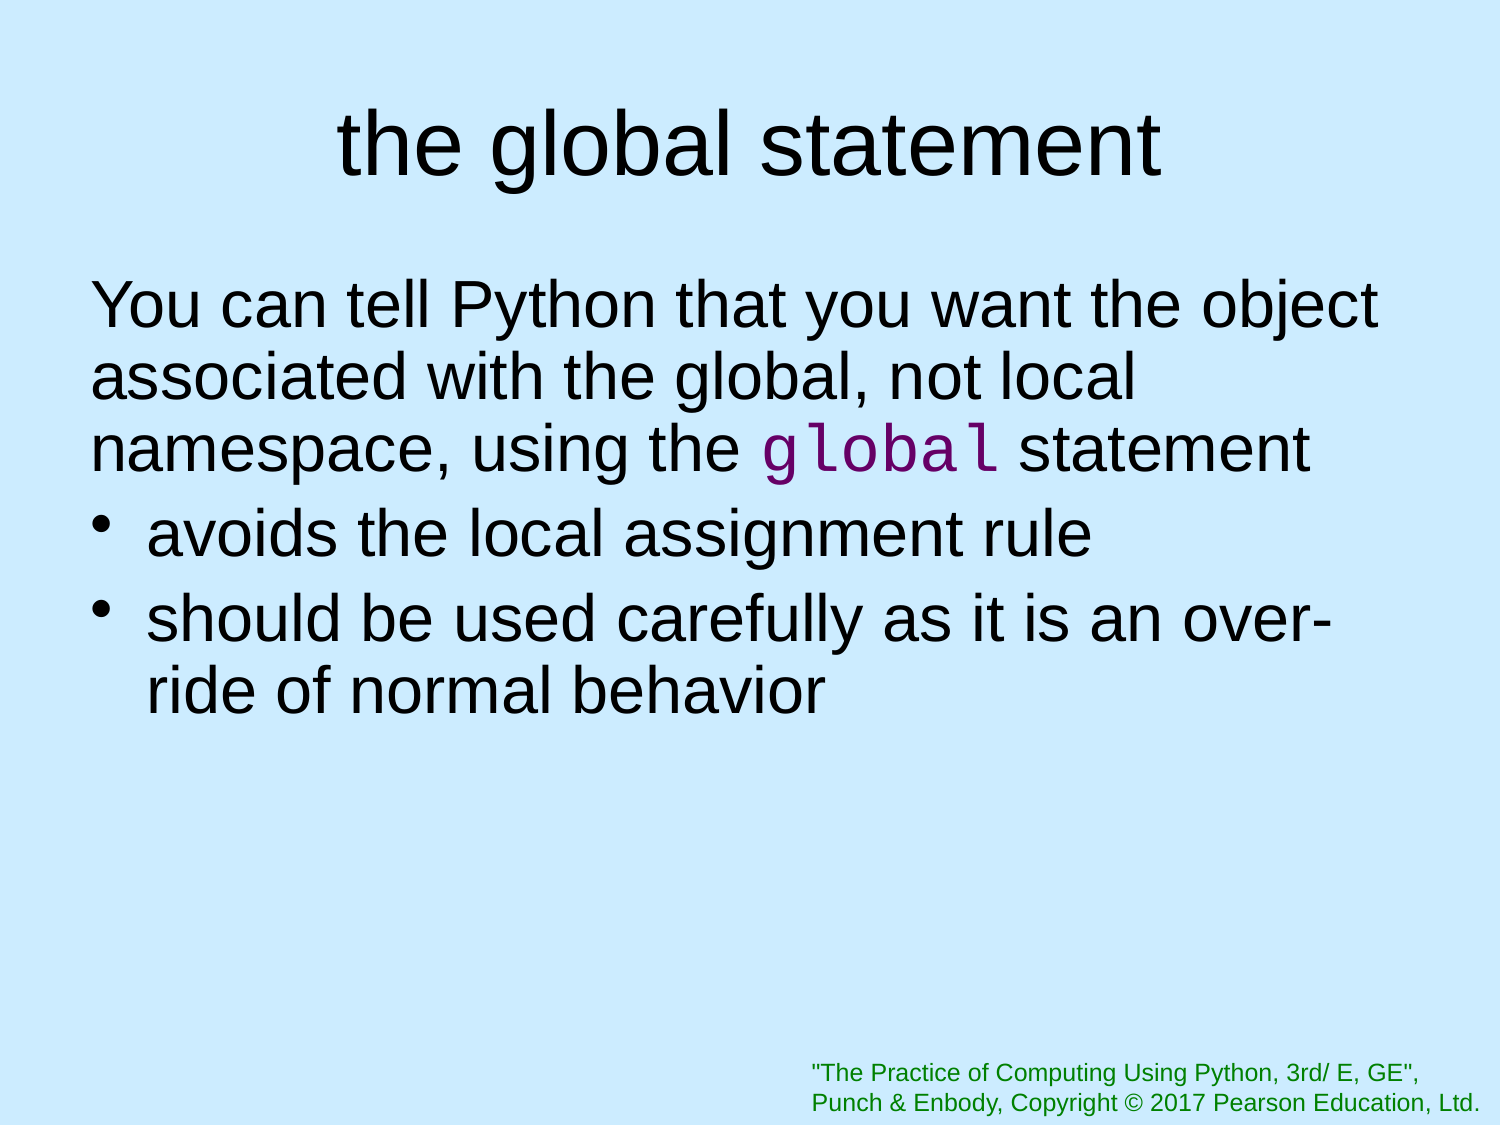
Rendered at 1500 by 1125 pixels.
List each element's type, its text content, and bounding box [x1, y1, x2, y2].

list You can tell Python that you want the object associated with the global, not local namespace, using the global statement avoids the local assignment rule should be used carefully as it is an over-ride of normal behavior [75, 262, 1425, 1005]
title the global statement [75, 45, 1425, 233]
